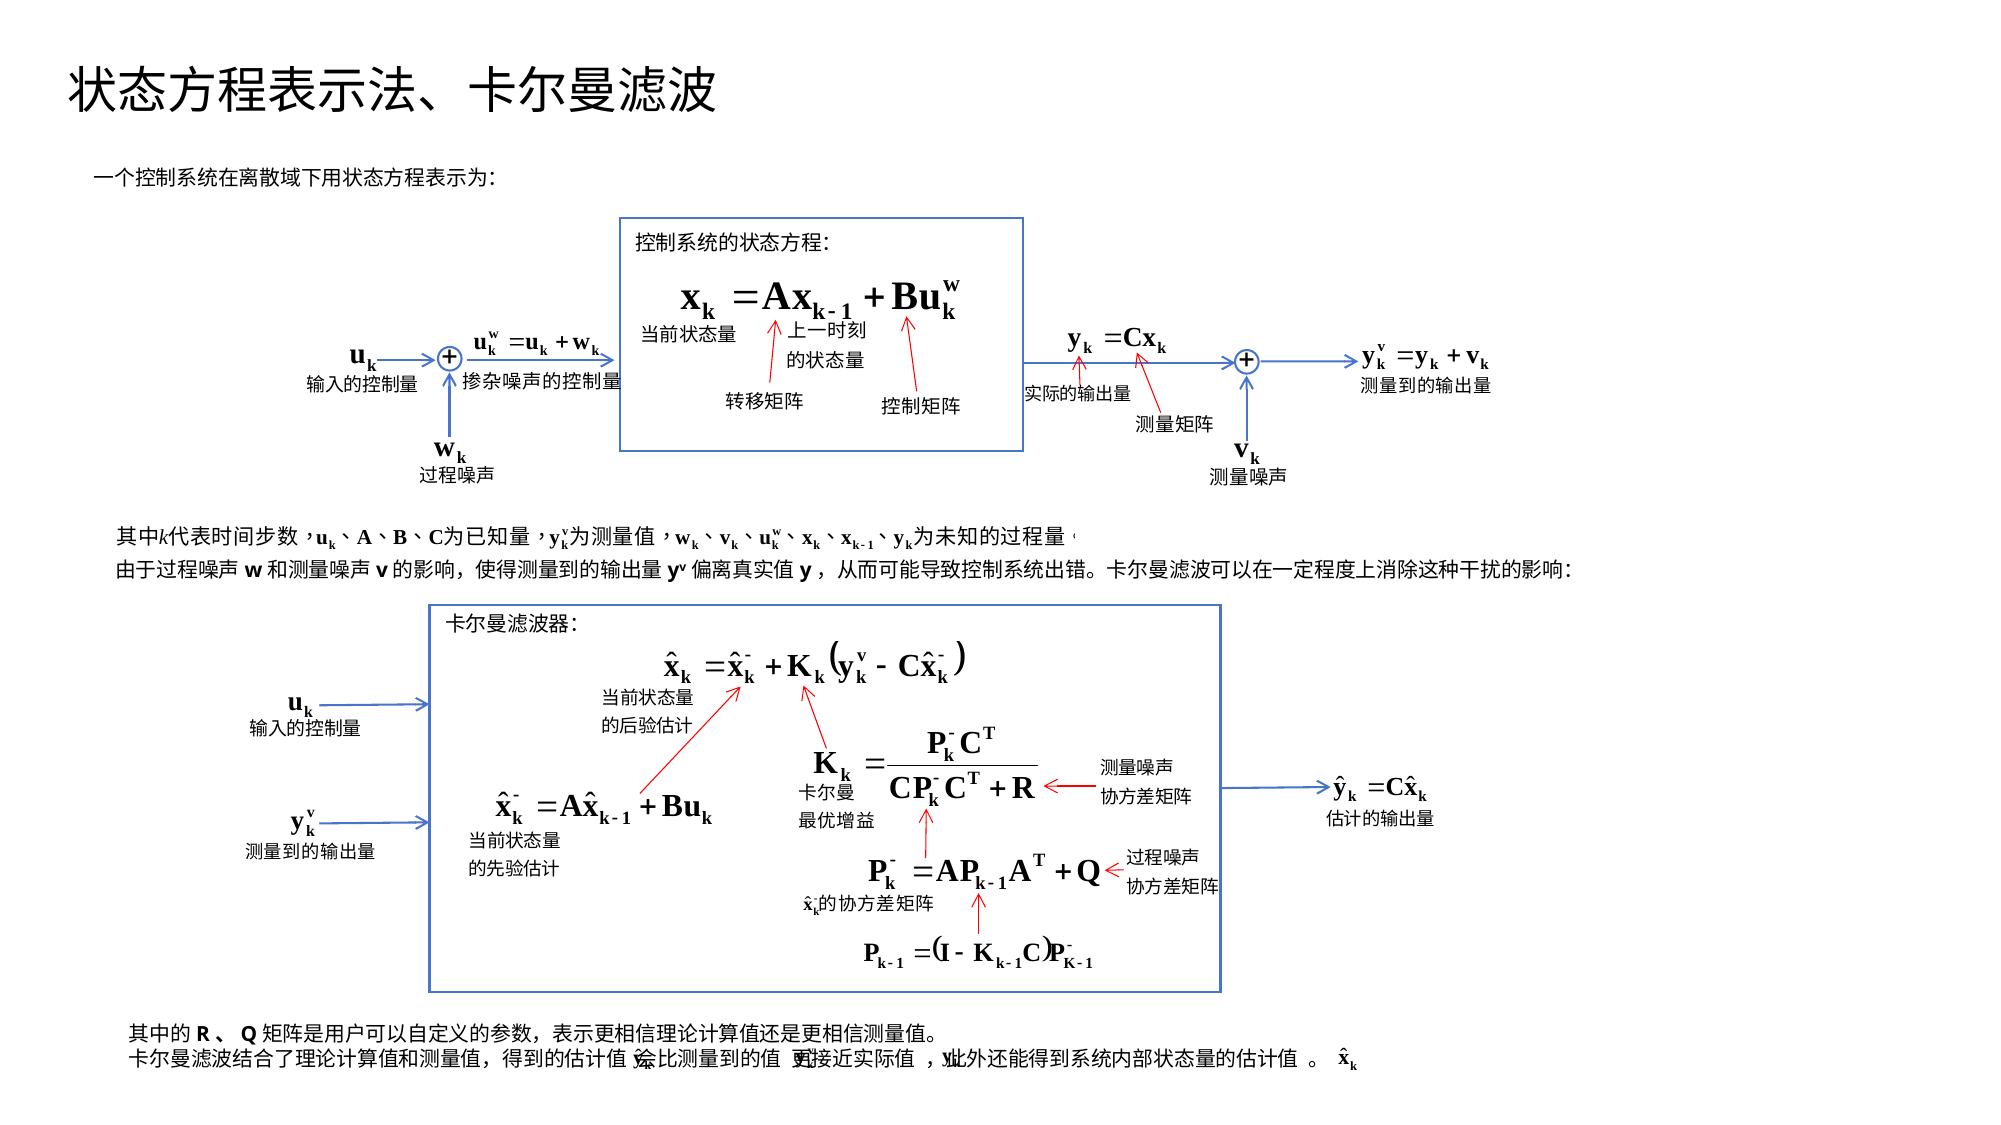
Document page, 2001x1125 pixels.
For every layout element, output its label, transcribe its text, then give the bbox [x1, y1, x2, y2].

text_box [416, 463, 499, 490]
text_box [796, 780, 877, 834]
text_box [619, 217, 1024, 452]
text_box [629, 1043, 656, 1074]
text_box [673, 265, 970, 327]
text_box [345, 333, 384, 371]
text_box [1123, 845, 1223, 899]
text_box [808, 717, 1044, 815]
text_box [638, 321, 742, 349]
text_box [1328, 768, 1434, 806]
text_box [428, 604, 1222, 993]
text_box 其中的R、Q矩阵是用户可以自定义的参数，表示更相信理论计算值还是更相信测量值。 卡尔曼滤波结合了理论计算值和测量值，得到的估计值 会比测量到的值 更接近实际值 ，此外还能得到系统内部状态量的估计值 。 [114, 1013, 1597, 1079]
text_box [113, 520, 1075, 554]
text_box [859, 932, 1099, 974]
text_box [599, 685, 699, 739]
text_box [878, 394, 963, 421]
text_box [459, 369, 621, 396]
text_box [1323, 806, 1440, 833]
text_box 卡尔曼滤波器： [430, 603, 749, 643]
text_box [1136, 351, 1162, 414]
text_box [658, 640, 966, 690]
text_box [1132, 411, 1217, 439]
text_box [284, 682, 320, 715]
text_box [303, 371, 425, 399]
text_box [862, 845, 1107, 895]
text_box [1357, 373, 1492, 399]
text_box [1228, 427, 1266, 464]
text_box 一个控制系统在离散域下用状态方程表示为： [78, 156, 588, 197]
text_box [1062, 318, 1174, 359]
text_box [1233, 345, 1262, 374]
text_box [1357, 334, 1495, 375]
text_box 状态方程表示法、卡尔曼滤波 [52, 51, 1219, 127]
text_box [470, 322, 606, 361]
text_box 由于过程噪声w和测量噪声v的影响，使得测量到的输出量yv偏离真实值y，从而可能导致控制系统出错。卡尔曼滤波可以在一定程度上消除这种干扰的影响： [100, 549, 1588, 592]
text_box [246, 715, 368, 743]
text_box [286, 799, 321, 839]
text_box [905, 315, 918, 392]
text_box 控制系统的状态方程： [620, 222, 939, 263]
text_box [722, 389, 807, 416]
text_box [799, 890, 935, 919]
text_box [938, 1041, 965, 1072]
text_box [242, 839, 376, 865]
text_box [1022, 381, 1136, 408]
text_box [639, 690, 742, 794]
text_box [791, 1040, 819, 1073]
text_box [467, 829, 567, 882]
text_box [490, 781, 721, 831]
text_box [784, 318, 869, 374]
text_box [769, 319, 777, 384]
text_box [802, 684, 827, 749]
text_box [1334, 1042, 1363, 1075]
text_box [436, 342, 464, 371]
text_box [1097, 756, 1197, 810]
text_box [1206, 464, 1291, 492]
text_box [428, 426, 474, 463]
